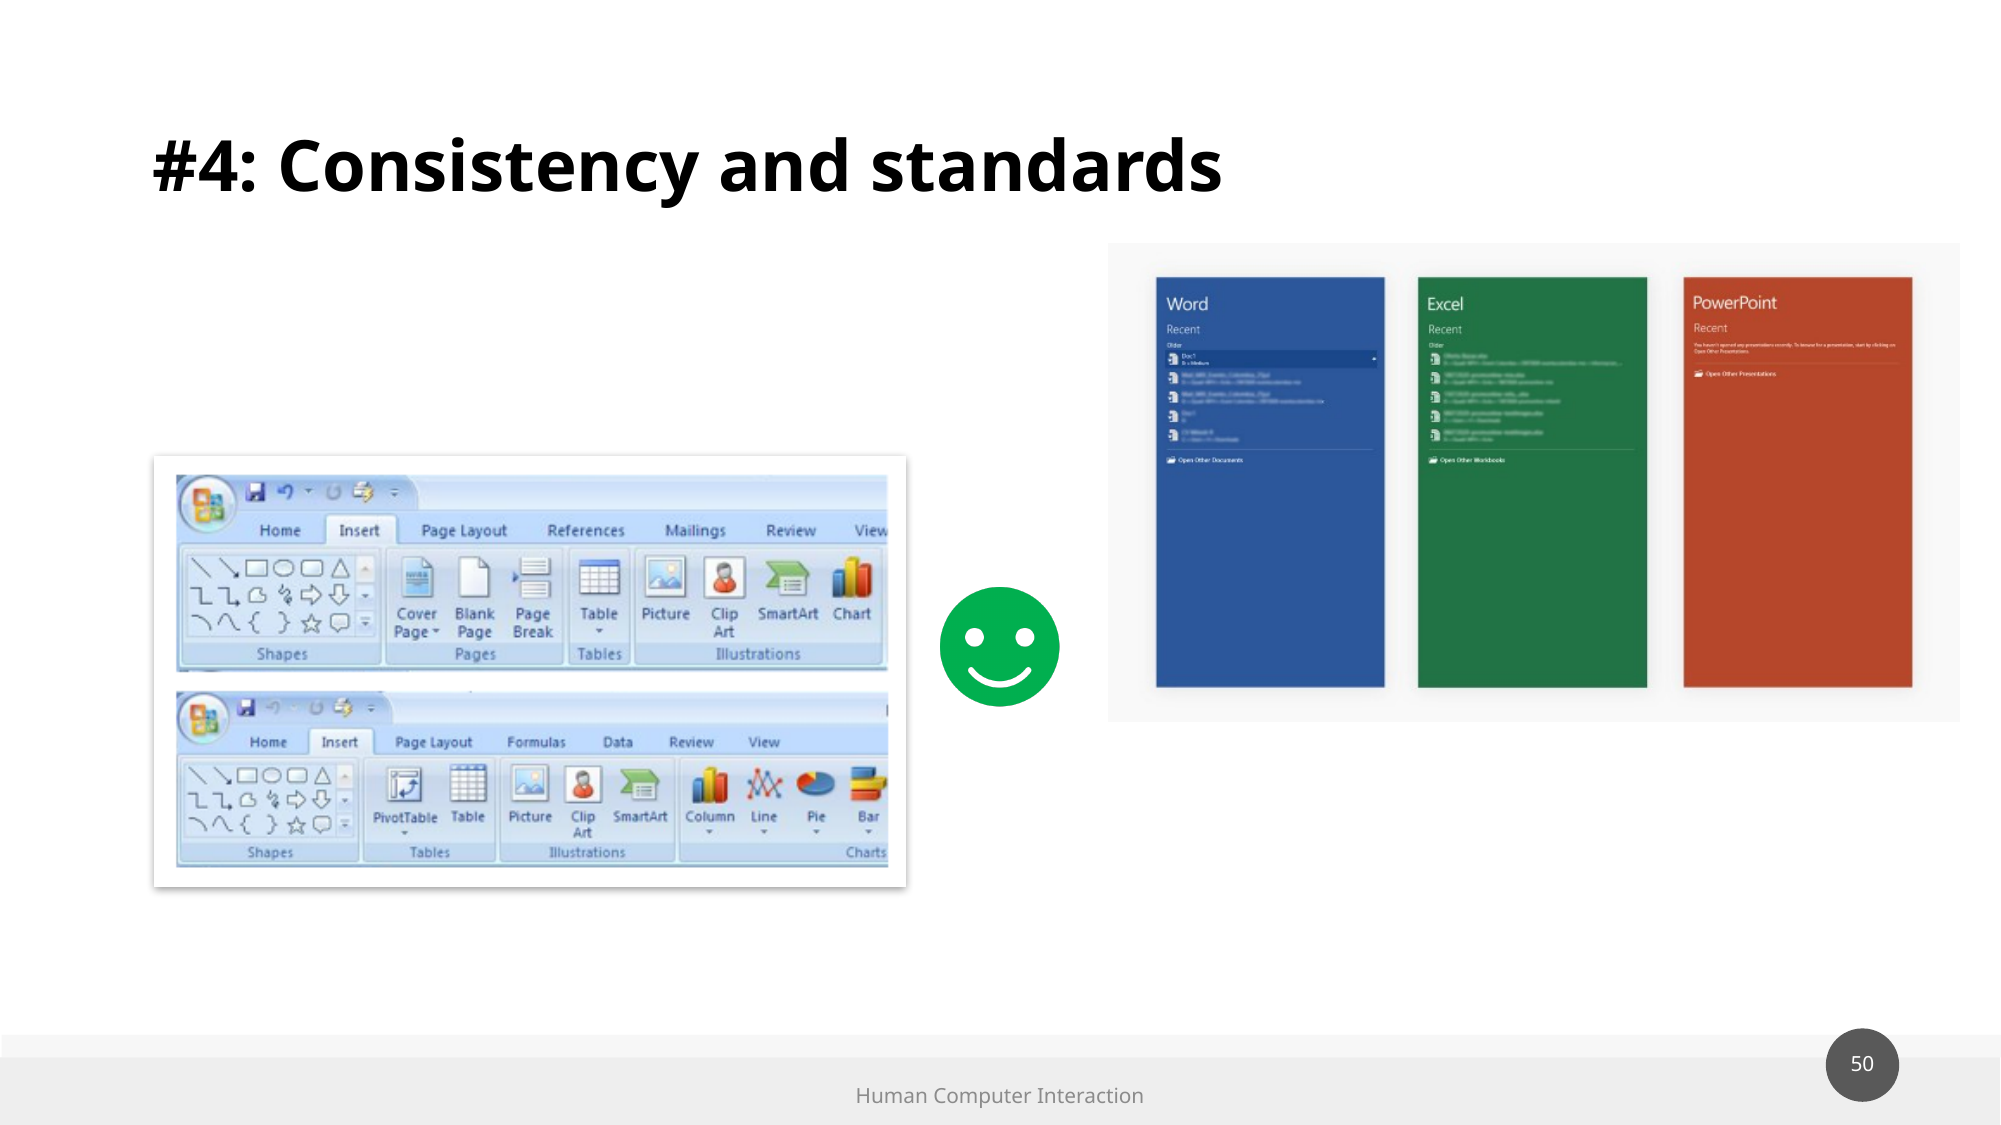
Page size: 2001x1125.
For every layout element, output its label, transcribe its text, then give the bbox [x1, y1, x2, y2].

footer Human Computer Interaction [662, 1065, 1338, 1125]
picture [924, 571, 1075, 722]
title #4: Consistency and standards [137, 59, 1863, 278]
picture [168, 470, 892, 873]
picture [1108, 243, 1961, 722]
